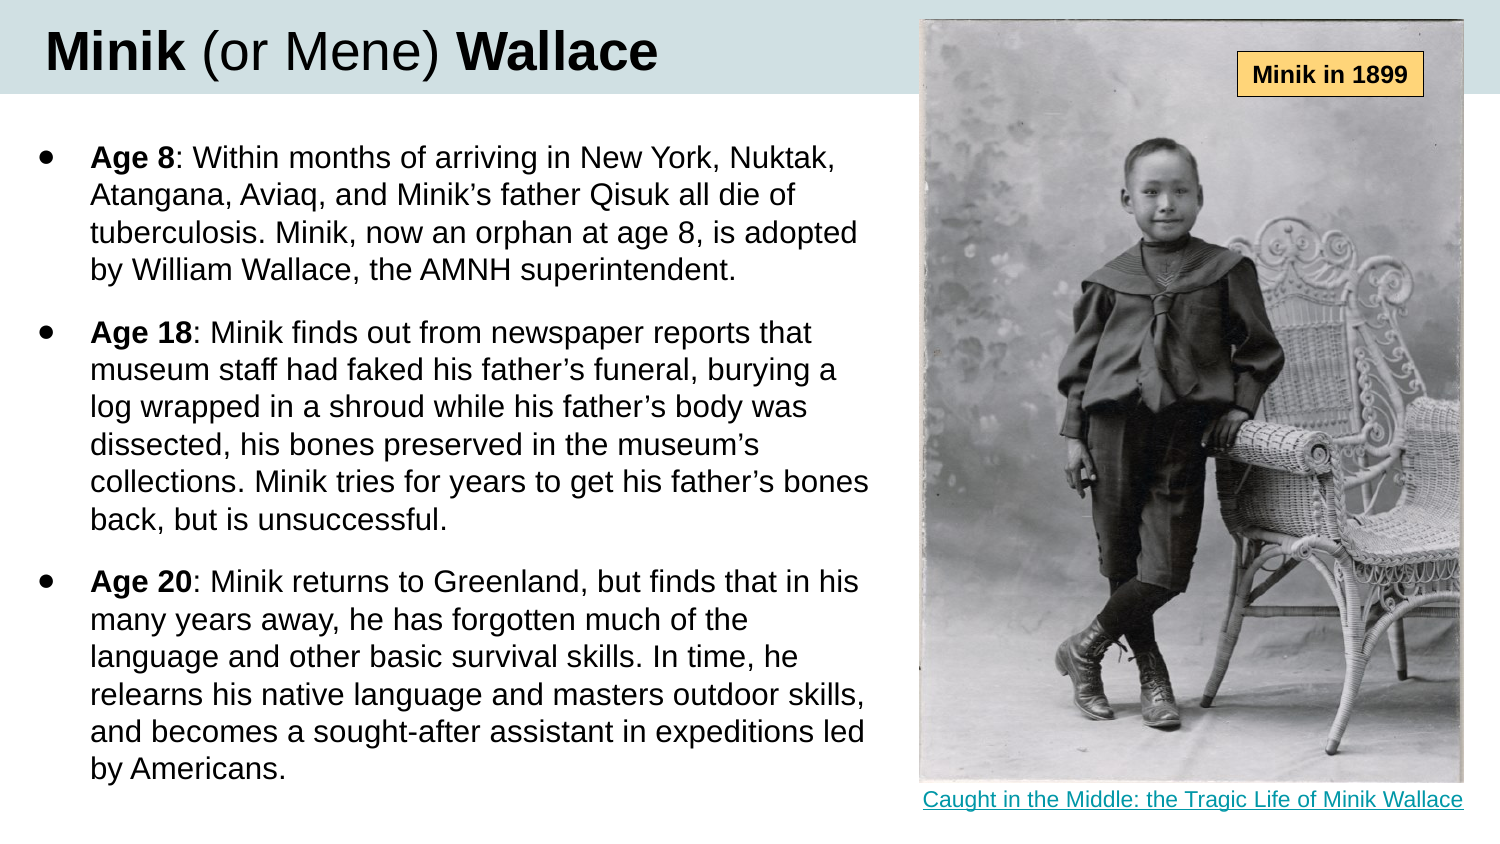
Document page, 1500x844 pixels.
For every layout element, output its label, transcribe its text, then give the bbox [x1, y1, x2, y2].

picture [918, 19, 1465, 783]
text_box Age 8: Within months of arriving in New York, Nuktak, Atangana, Aviaq, and Minik’s father Qisuk all die of tuberculosis. Minik, now an orphan at age 8, is adopted by William Wallace, the AMNH superintendent. Age 18: Minik finds out from newspaper reports that museum staff had faked his father’s funeral, burying a log wrapped in a shroud while his father’s body was dissected, his bones preserved in the museum’s collections. Minik tries for years to get his father’s bones back, but is unsuccessful. Age 20: Minik returns to Greenland, but finds that in his many years away, he has forgotten much of the language and other basic survival skills. In time, he relearns his native language and masters outdoor skills, and becomes a sought-after assistant in expeditions led by Americans. [0, 122, 901, 817]
text_box Caught in the Middle: the Tragic Life of Minik Wallace [900, 770, 1479, 834]
text_box Minik (or Mene) Wallace [0, 0, 1500, 94]
